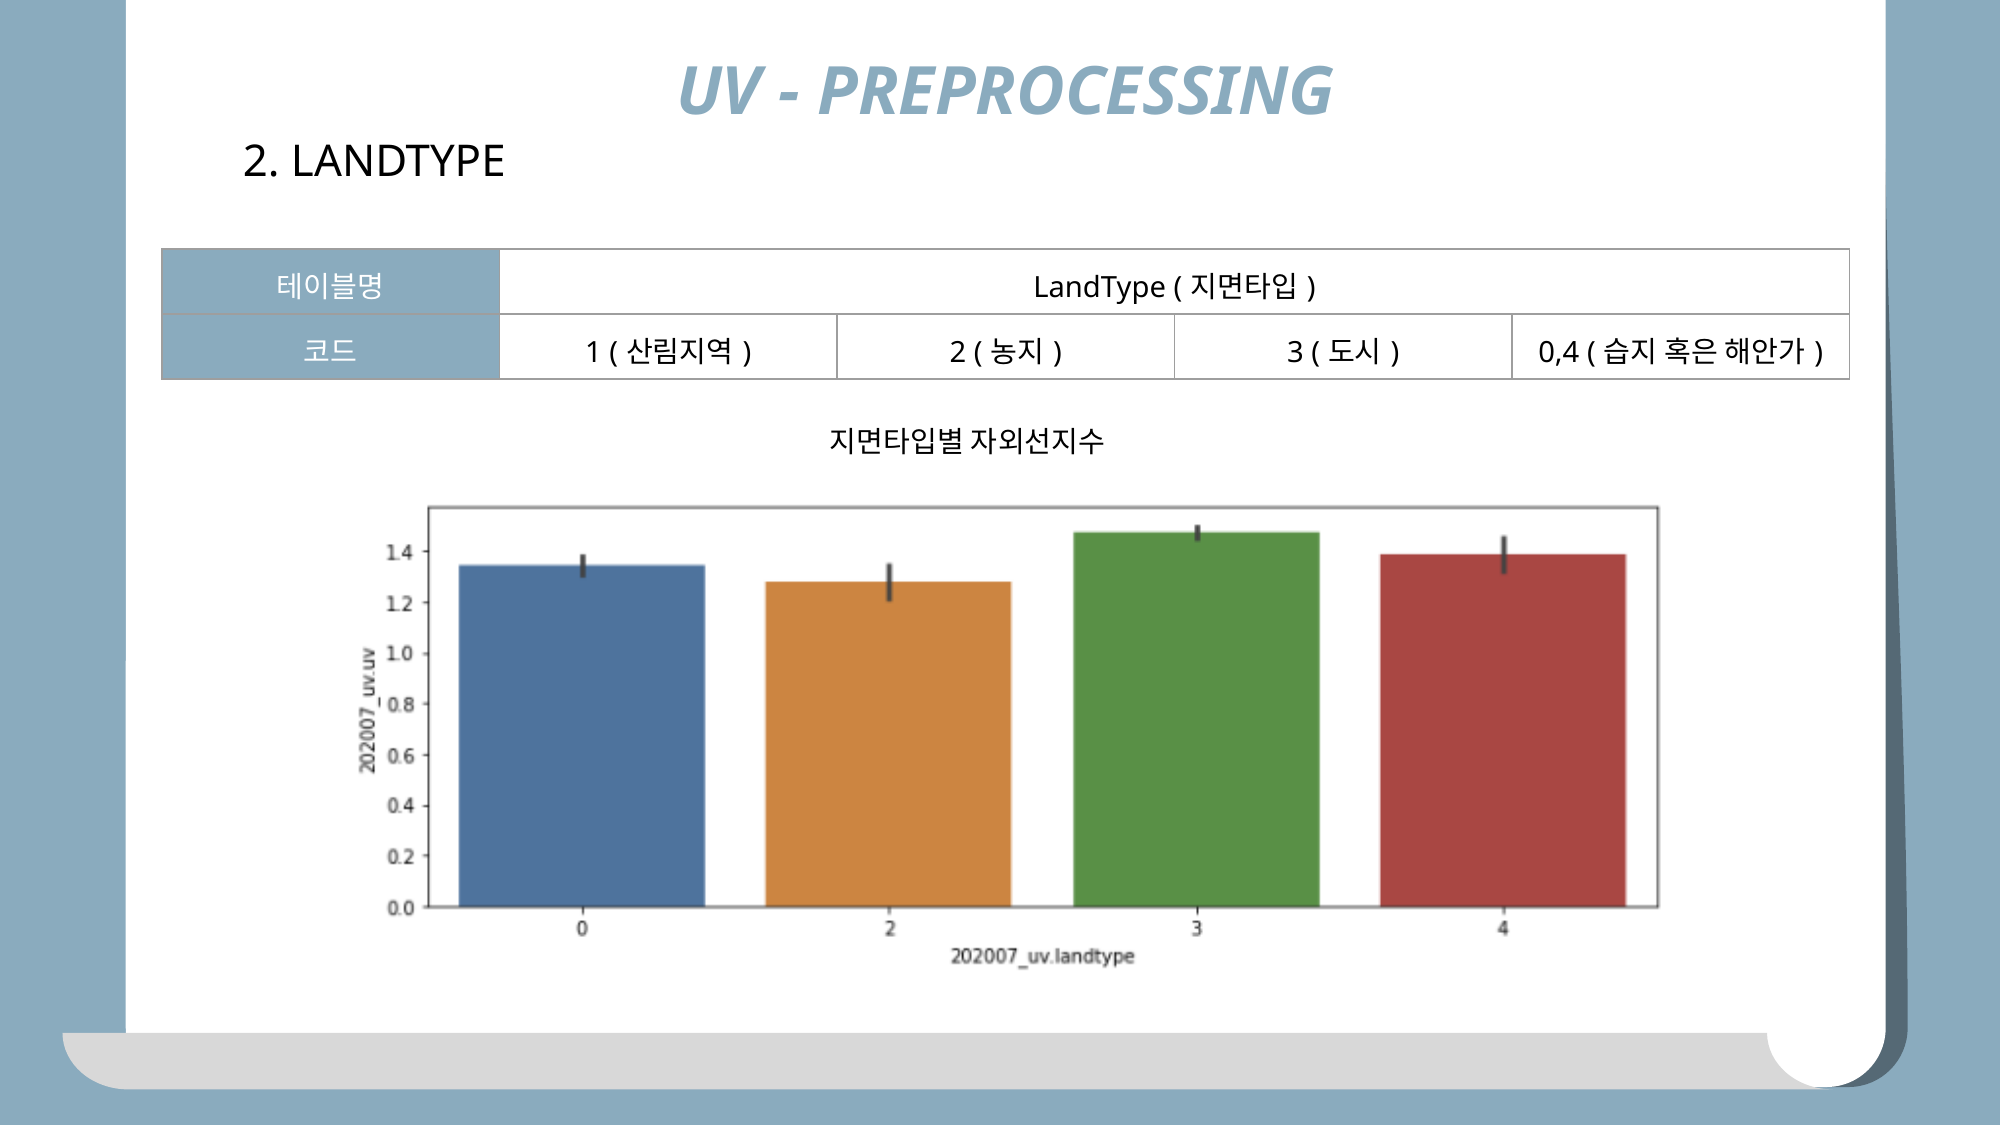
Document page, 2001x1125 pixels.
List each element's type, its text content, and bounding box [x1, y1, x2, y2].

table_cell 코드 [163, 315, 499, 378]
text_box [62, 1032, 1833, 1090]
text_box [125, 0, 1886, 1088]
table_cell 2 (농지) [838, 315, 1174, 378]
table_cell 1 (산림지역) [500, 315, 836, 378]
text_box UV - PREPROCESSING [505, 0, 1506, 121]
picture [334, 492, 1699, 982]
table_cell 3 (도시) [1175, 315, 1511, 378]
text_box 2. LANDTYPE [227, 117, 657, 200]
table_header LandType (지면타입) [500, 250, 1849, 313]
table_cell 0,4 (습지 혹은 해안가) [1513, 315, 1849, 378]
text_box [1828, 196, 1908, 1088]
table_header 테이블명 [163, 250, 499, 313]
text_box 지면타입별 자외선지수 [814, 408, 1148, 474]
